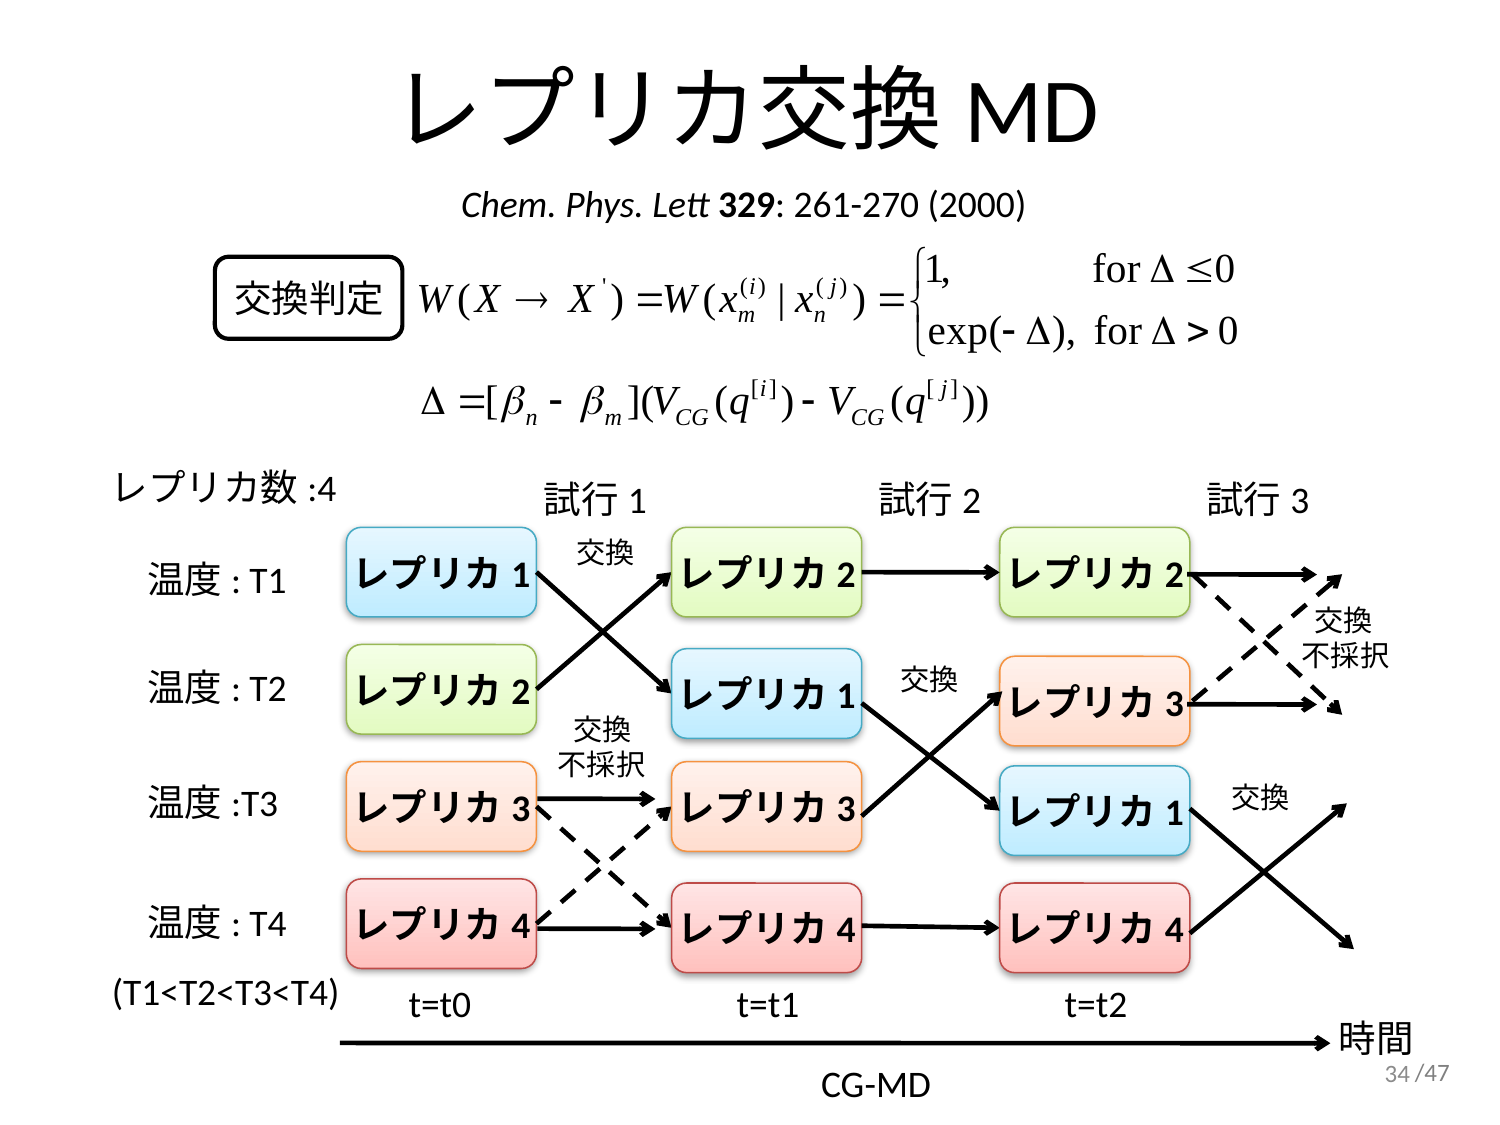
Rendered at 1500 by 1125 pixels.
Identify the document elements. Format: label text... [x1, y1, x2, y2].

text_box Chem. Phys. Lett 329: 261-270 (2000) [446, 172, 1042, 233]
text_box CG-MD [806, 1077, 947, 1113]
title レプリカ交換MD [70, 11, 1421, 200]
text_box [76, 526, 1430, 1069]
text_box レプリカ数:4 [95, 456, 351, 516]
slide_number 34 [1074, 1077, 1425, 1103]
text_box 試行2 [863, 468, 996, 525]
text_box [214, 239, 1247, 433]
text_box 試行1 [529, 468, 662, 525]
text_box 試行3 [1191, 468, 1325, 525]
